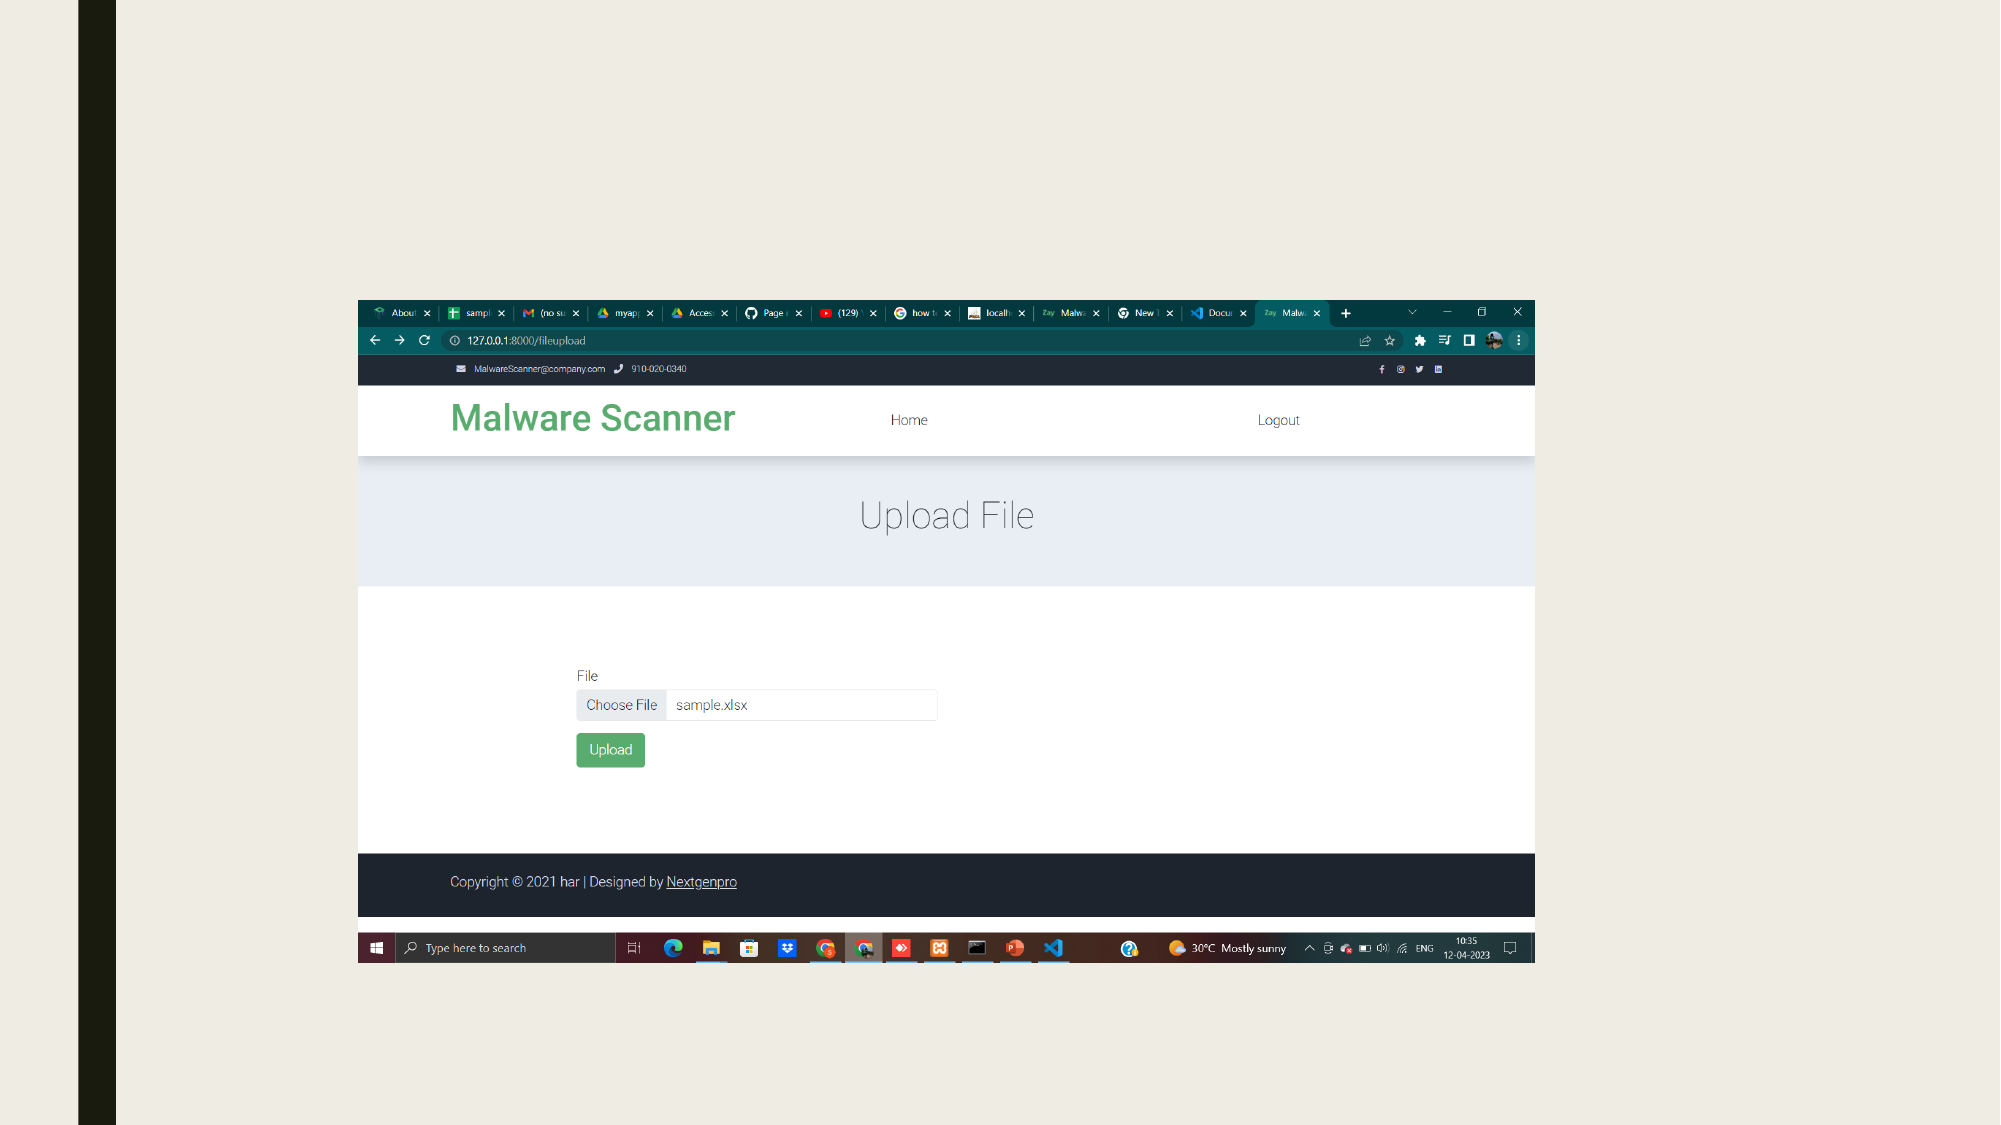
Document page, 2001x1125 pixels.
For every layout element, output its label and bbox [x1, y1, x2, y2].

list [358, 300, 1535, 963]
